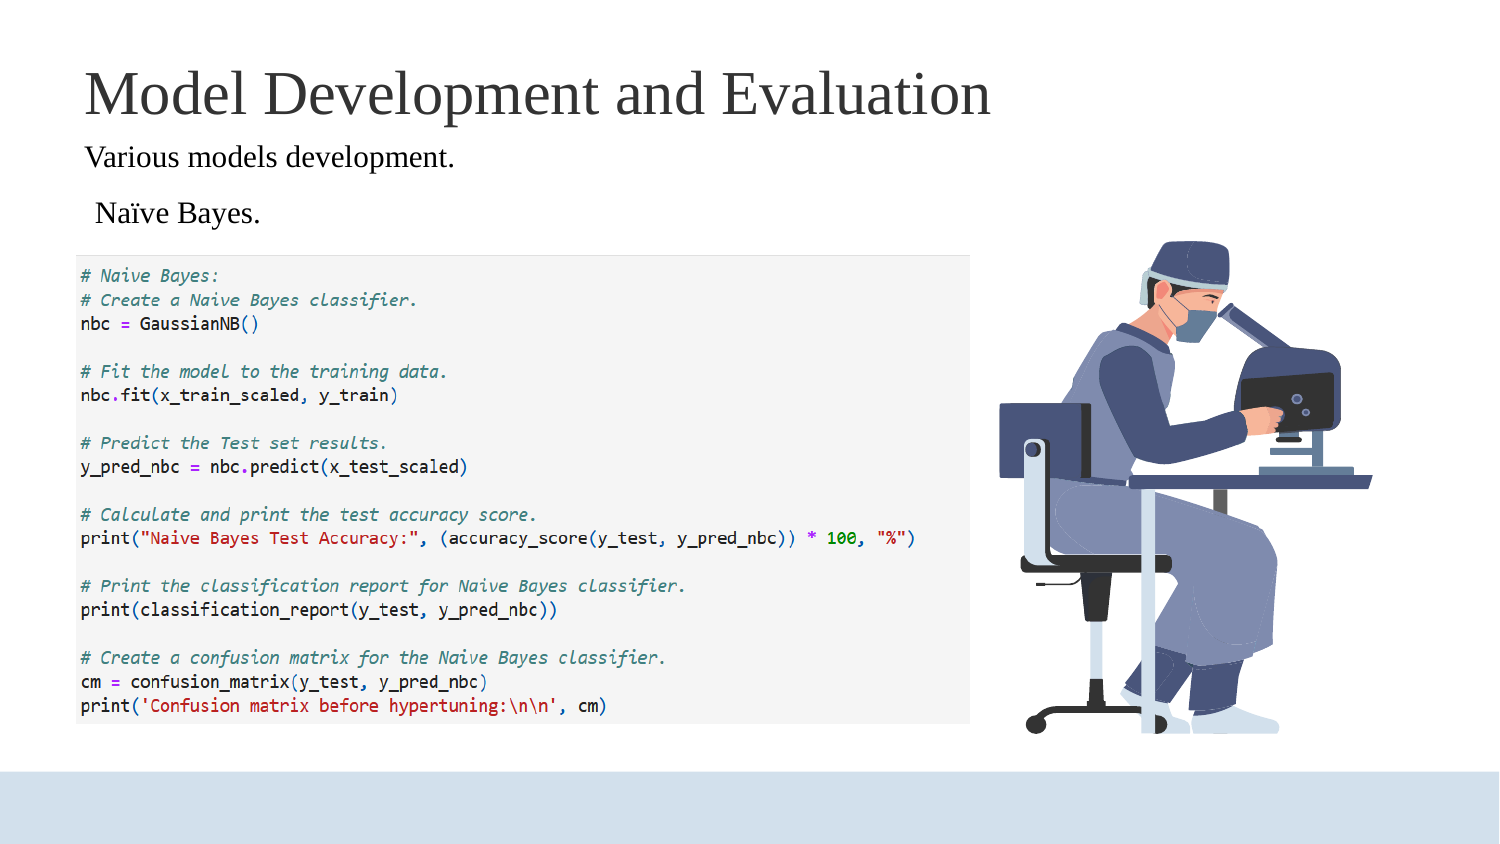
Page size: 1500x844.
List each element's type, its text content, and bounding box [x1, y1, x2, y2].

text_box Various models development. [69, 128, 702, 181]
title Model Development and Evaluation [69, 36, 1334, 131]
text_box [999, 240, 1374, 735]
picture [75, 252, 971, 724]
text_box Naïve Bayes. [80, 184, 712, 238]
